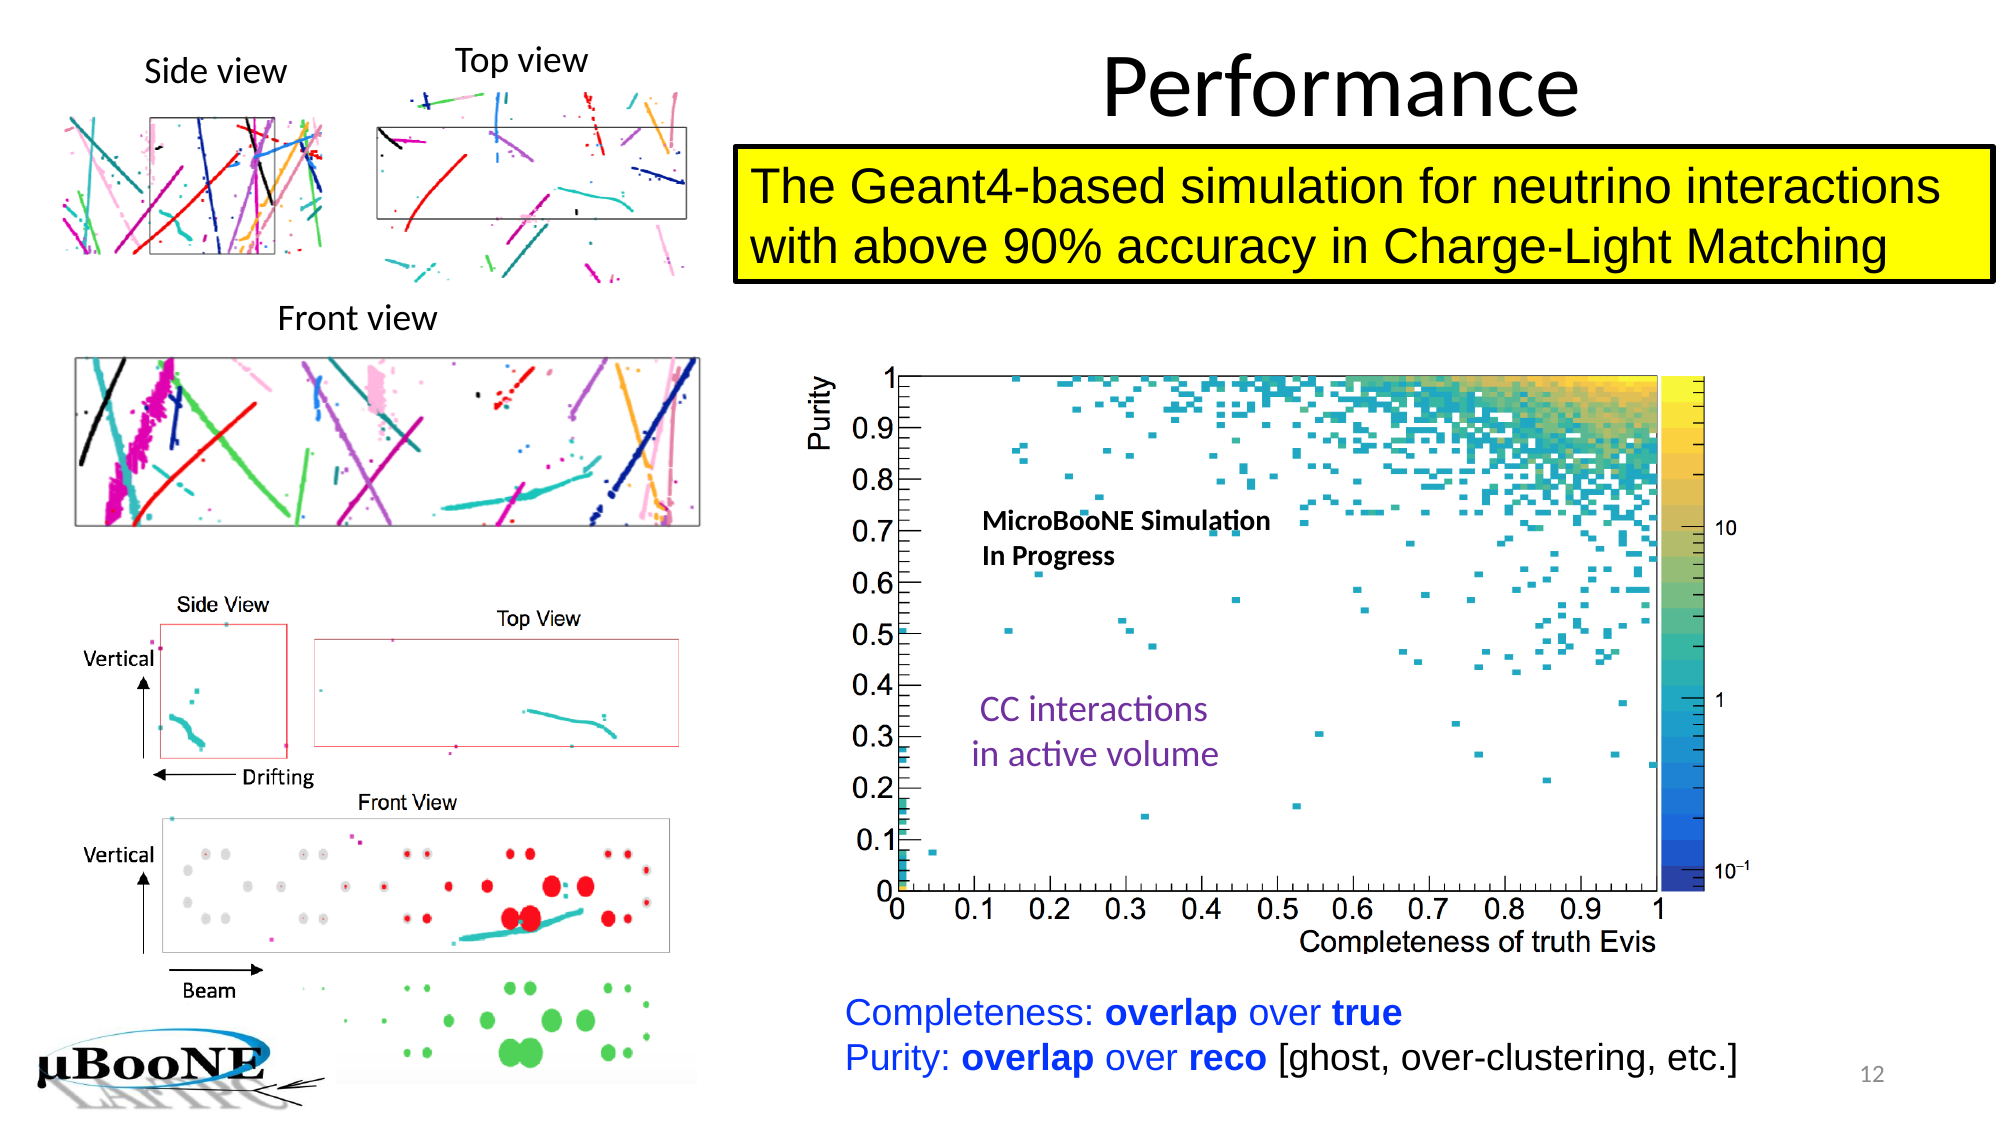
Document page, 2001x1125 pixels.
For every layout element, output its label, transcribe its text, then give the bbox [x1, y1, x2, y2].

title Performance [750, 0, 1933, 146]
picture [8, 579, 724, 1121]
text_box Completeness: overlap over true Purity: overlap over reco [ghost, over-clustering, etc.] [830, 980, 1836, 1086]
picture [804, 339, 1750, 955]
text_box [49, 27, 719, 545]
text_box The Geant4-based simulation for neutrino interactions with above 90% accuracy in Charge-Light Matching [735, 146, 1993, 282]
slide_number 12 [1433, 1042, 1900, 1103]
